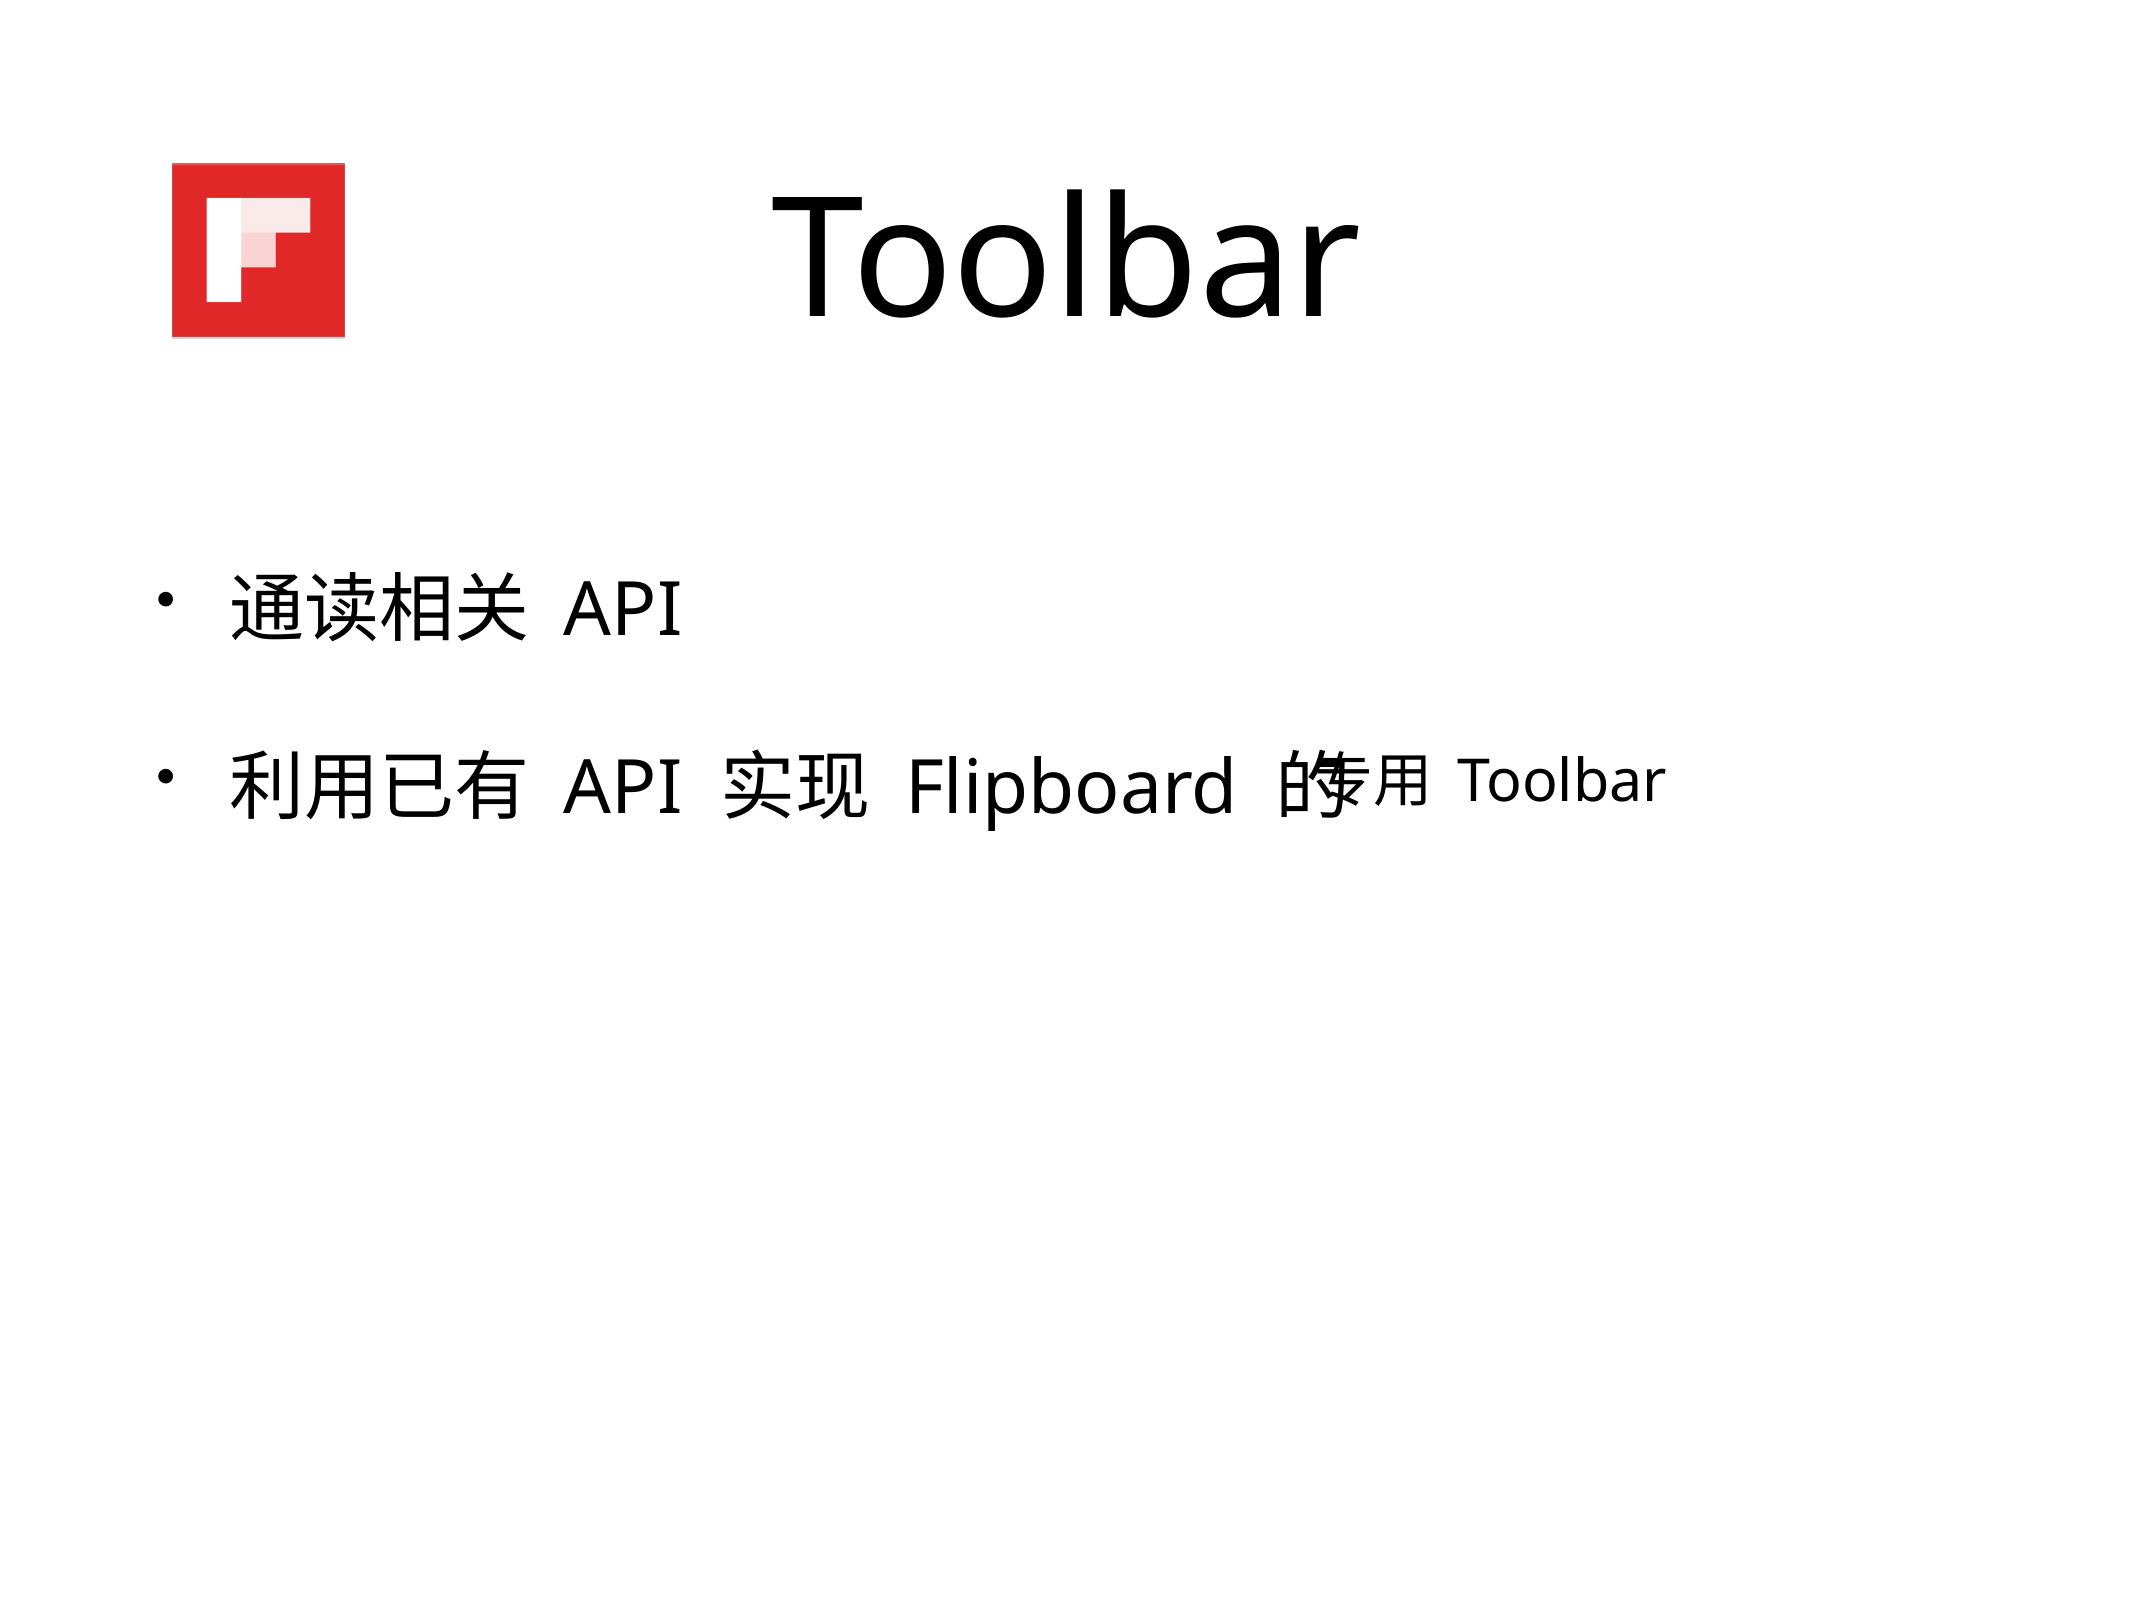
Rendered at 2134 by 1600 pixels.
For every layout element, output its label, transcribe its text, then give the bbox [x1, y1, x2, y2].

list 通读相关 API 利用已有 API 实现 Flipboard 的 [155, 560, 1978, 1459]
title Toolbar [155, 72, 1978, 428]
picture [161, 152, 357, 348]
text_box 专用 Toolbar [1278, 742, 1704, 858]
